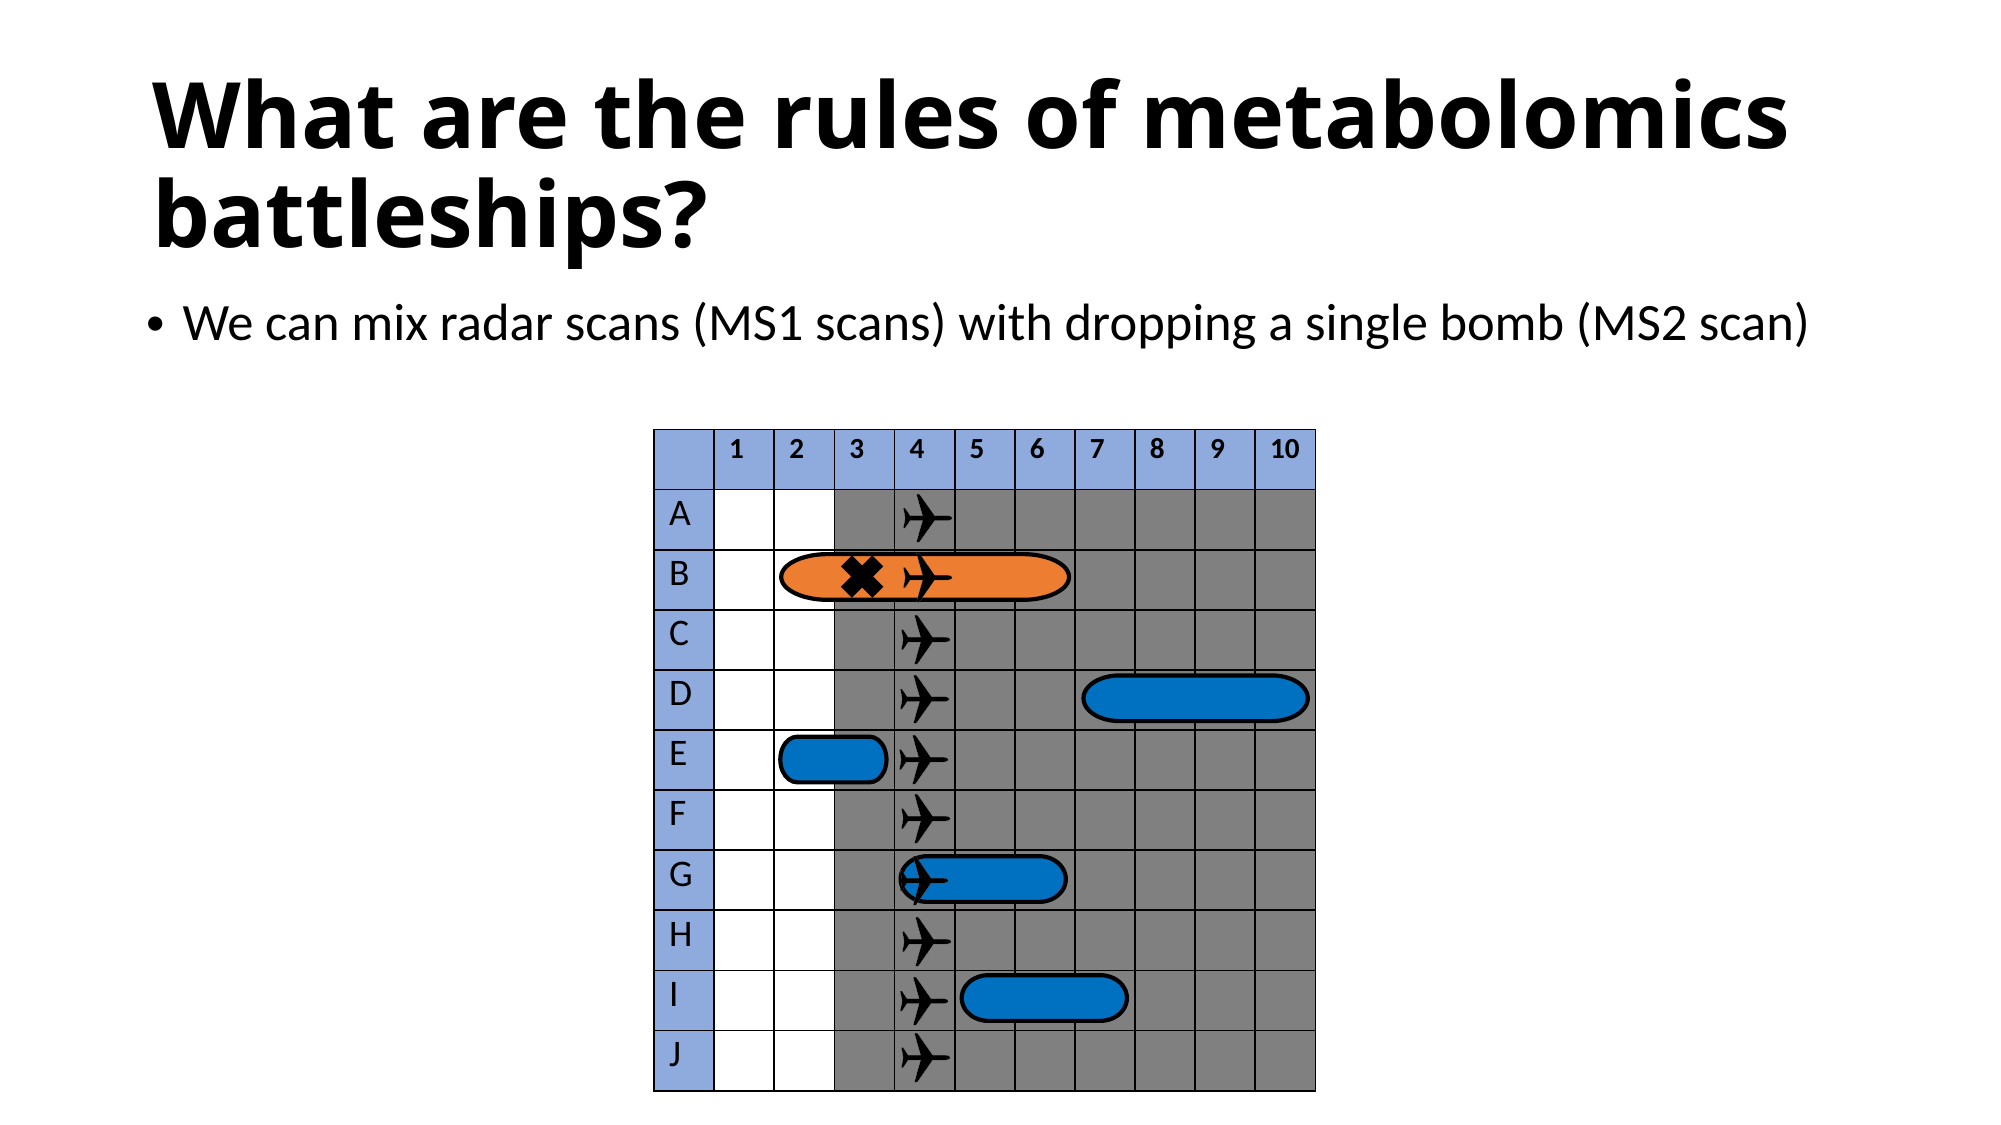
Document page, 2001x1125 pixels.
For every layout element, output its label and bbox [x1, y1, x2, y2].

table_cell [1016, 1022, 1074, 1030]
table_cell [775, 1031, 834, 1090]
table_cell [715, 551, 773, 609]
table_cell [1016, 671, 1074, 729]
table_cell [655, 671, 713, 729]
table_cell [956, 490, 1014, 549]
table_cell [715, 1031, 773, 1090]
table_cell [1076, 971, 1134, 1030]
table_header [1256, 430, 1315, 489]
table_cell [835, 791, 894, 849]
table_cell [1196, 723, 1254, 729]
table_cell [1076, 791, 1134, 849]
table_cell [1136, 551, 1194, 609]
table_cell [715, 911, 773, 970]
table_cell [1136, 723, 1194, 729]
table_cell [835, 611, 894, 669]
table_cell [835, 851, 894, 909]
table_cell [1256, 791, 1315, 849]
table_cell [775, 791, 834, 849]
table_cell [715, 731, 773, 789]
table_cell [1136, 971, 1194, 1030]
table_cell [1076, 851, 1134, 909]
table_cell [1196, 791, 1254, 849]
table_cell [895, 490, 954, 549]
table_header [835, 430, 894, 489]
table_cell [1196, 1031, 1254, 1090]
table_cell [1016, 611, 1074, 669]
table_cell [1256, 911, 1315, 970]
table_cell [956, 911, 1014, 970]
table_cell [835, 731, 894, 789]
table_header [956, 430, 1014, 489]
table_cell [1016, 851, 1074, 909]
table_cell [835, 490, 894, 549]
table_cell [1256, 1031, 1315, 1090]
table_cell [1196, 490, 1254, 549]
table_cell [655, 851, 713, 909]
table_cell [1076, 911, 1134, 970]
table_cell [1256, 731, 1315, 789]
table_cell [655, 731, 713, 789]
table_cell [1076, 611, 1134, 669]
table_cell [956, 1031, 1014, 1090]
table_cell [655, 490, 713, 549]
table_cell [835, 971, 894, 1030]
table_cell [1016, 551, 1074, 609]
table_cell [1076, 1031, 1134, 1090]
table_cell [956, 791, 1014, 849]
table_cell [775, 851, 834, 909]
table_cell [1196, 731, 1254, 789]
table_cell [895, 1031, 954, 1090]
table_cell [655, 551, 713, 609]
table_cell [655, 971, 713, 1030]
table_cell [956, 903, 1014, 909]
table_cell [1016, 791, 1074, 849]
table_cell [1196, 851, 1254, 909]
table_header [1076, 430, 1134, 489]
table_header [715, 430, 773, 489]
table_cell [775, 490, 834, 549]
table_cell [1256, 671, 1315, 729]
text_box [131, 294, 1929, 396]
table_cell [1196, 611, 1254, 669]
table_cell [715, 490, 773, 549]
table_cell [1256, 490, 1315, 549]
table_cell [1016, 731, 1074, 789]
text_box [780, 492, 1071, 1084]
table_cell [956, 731, 1014, 789]
table_header [1136, 430, 1194, 489]
table_cell [655, 1031, 713, 1090]
table_cell [775, 911, 834, 970]
table_cell [775, 551, 834, 609]
table_cell [1076, 731, 1134, 789]
title [137, 59, 1863, 278]
table_cell [1136, 851, 1194, 909]
table_cell [715, 611, 773, 669]
table_cell [1016, 490, 1074, 549]
table_cell [956, 601, 1014, 609]
text_box [779, 735, 888, 784]
table_cell [1196, 971, 1254, 1030]
text_box [1082, 674, 1309, 723]
table_cell [1196, 911, 1254, 970]
table_cell [1076, 490, 1134, 549]
table_cell [655, 911, 713, 970]
table_cell [835, 911, 894, 970]
table_header [1016, 430, 1074, 489]
table_cell [835, 1031, 894, 1090]
table_cell [715, 971, 773, 1030]
table_cell [715, 791, 773, 849]
table_cell [956, 851, 1014, 855]
table_cell [1136, 911, 1194, 970]
table_cell [775, 731, 834, 789]
table_cell [1256, 611, 1315, 669]
text_box [960, 974, 1128, 1022]
table_cell [1016, 911, 1074, 970]
table_cell [1136, 791, 1194, 849]
table_cell [835, 601, 894, 609]
table_cell [1196, 551, 1254, 609]
table_header [1196, 430, 1254, 489]
table_cell [775, 971, 834, 1030]
table_cell [1076, 551, 1134, 609]
table_cell [1256, 851, 1315, 909]
table_cell [1256, 551, 1315, 609]
table_cell [775, 611, 834, 669]
table_cell [956, 971, 1014, 1030]
table_cell [1256, 971, 1315, 1030]
table_cell [655, 791, 713, 849]
table_cell [655, 611, 713, 669]
table_cell [956, 611, 1014, 669]
table_cell [956, 671, 1014, 729]
table_header [655, 430, 713, 489]
table_header [775, 430, 834, 489]
table_cell [1076, 671, 1134, 729]
table_cell [1016, 1031, 1074, 1090]
table_cell [835, 671, 894, 729]
table_cell [1136, 611, 1194, 669]
table_cell [1136, 490, 1194, 549]
table_cell [715, 851, 773, 909]
table_cell [1136, 1031, 1194, 1090]
table_header [895, 430, 954, 489]
table_cell [1136, 731, 1194, 789]
table_cell [775, 671, 834, 729]
table_cell [715, 671, 773, 729]
